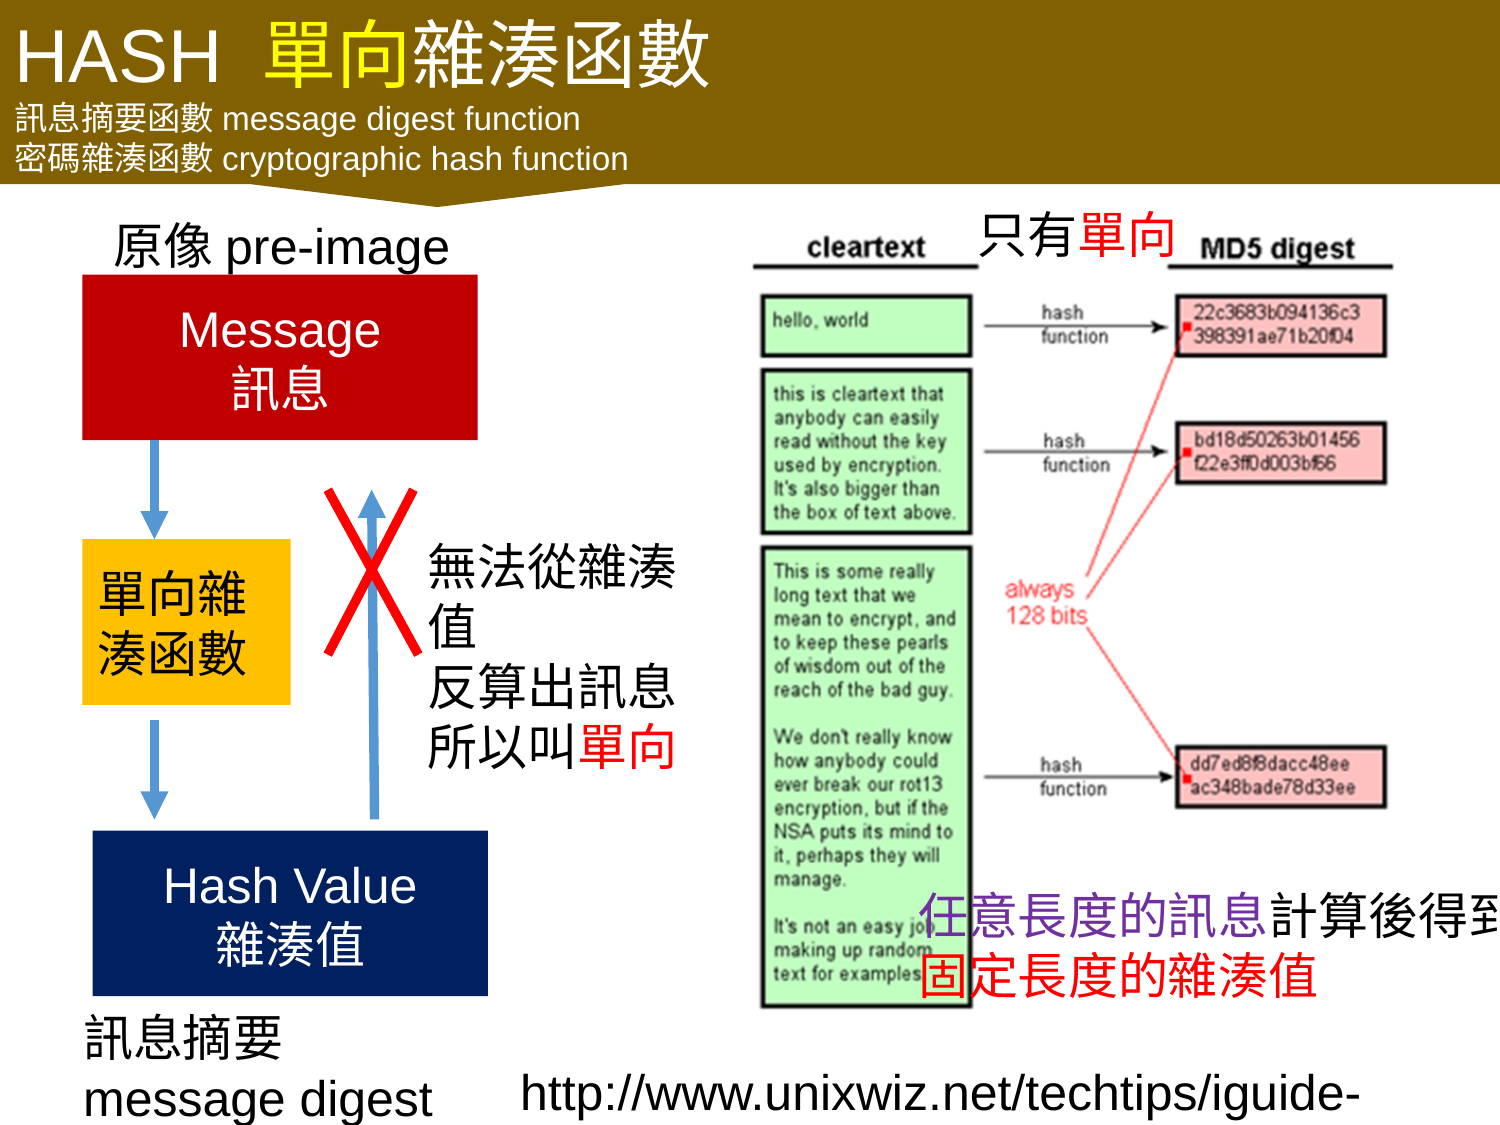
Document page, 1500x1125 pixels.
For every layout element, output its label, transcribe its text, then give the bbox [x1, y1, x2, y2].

text_box 任意長度的訊息計算後得到 固定長度的雜湊值 [1415, 877, 1500, 1013]
text_box HASH 單向雜湊函數 訊息摘要函數message digest function 密碼雜湊函數cryptographic hash function [0, 0, 1500, 207]
text_box http://www.unixwiz.net/techtips/iguide-crypto-hashes.html [505, 1052, 1469, 1125]
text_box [327, 489, 419, 655]
text_box 無法從雜湊值 反算出訊息 所以叫單向 [413, 528, 730, 784]
text_box 原像pre-image [98, 207, 465, 282]
text_box Hash Value 雜湊值 [90, 828, 490, 998]
text_box 單向雜湊函數 [80, 537, 293, 707]
text_box Message 訊息 [80, 273, 480, 442]
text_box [371, 664, 375, 820]
text_box 訊息摘要message digest 指紋fingerprint [68, 998, 499, 1125]
picture [735, 199, 1411, 1021]
